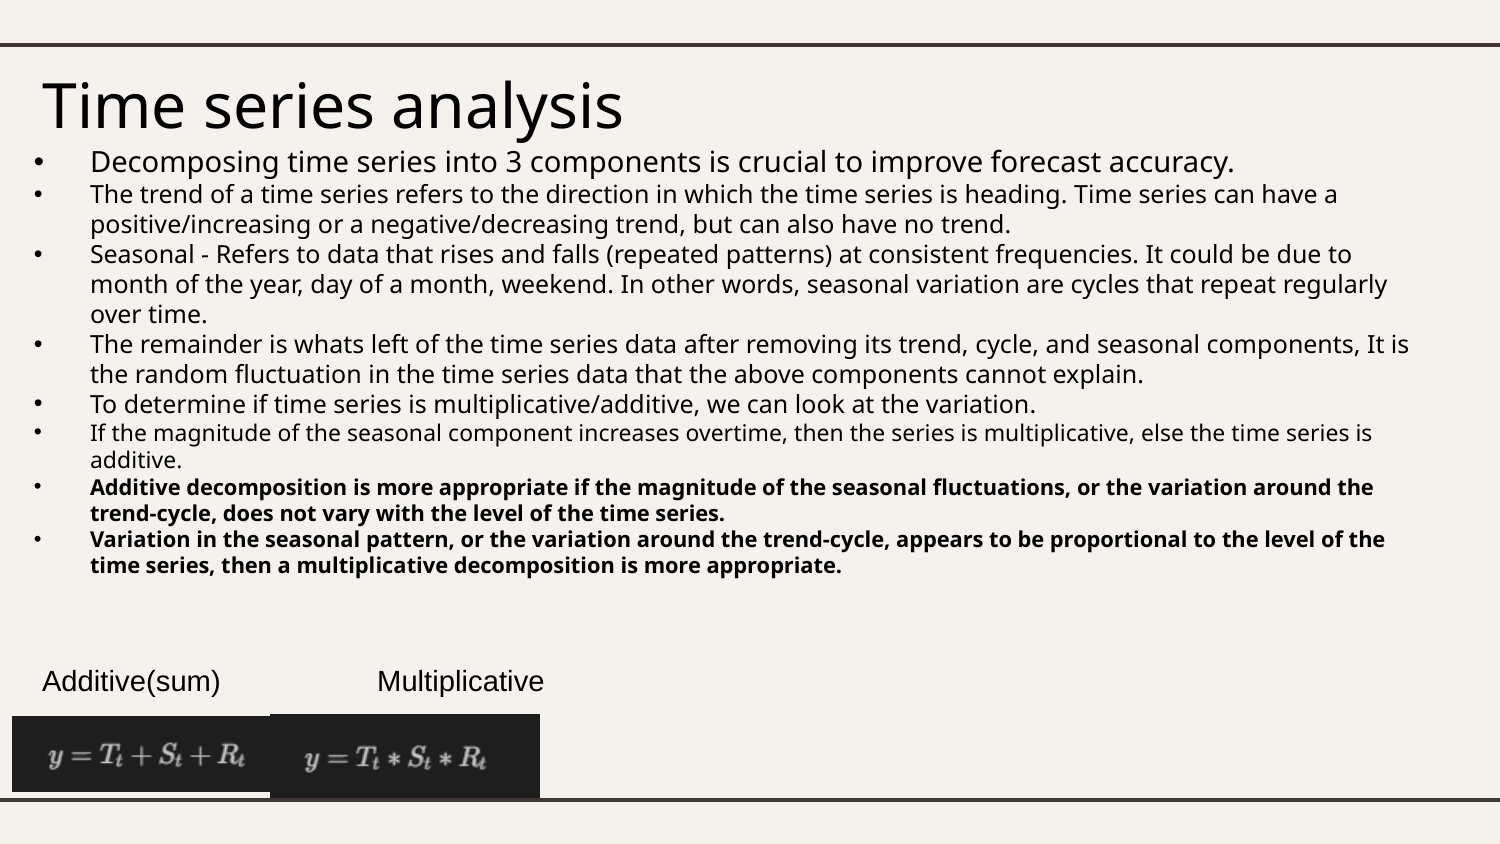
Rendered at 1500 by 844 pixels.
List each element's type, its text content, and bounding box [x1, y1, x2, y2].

subtitle Decomposing time series into 3 components is crucial to improve forecast accuracy. The trend of a time series refers to the direction in which the time series is heading. Time series can have a positive/increasing or a negative/decreasing trend, but can also have no trend. Seasonal - Refers to data that rises and falls (repeated patterns) at consistent frequencies. It could be due to month of the year, day of a month, weekend. In other words, seasonal variation are cycles that repeat regularly over time. The remainder is whats left of the time series data after removing its trend, cycle, and seasonal components, It is the random fluctuation in the time series data that the above components cannot explain. To determine if time series is multiplicative/additive, we can look at the variation. If the magnitude of the seasonal component increases overtime, then the series is multiplicative, else the time series is additive. Additive decomposition is more appropriate if the magnitude of the seasonal fluctuations, or the variation around the trend-cycle, does not vary with the level of the time series. Variation in the seasonal pattern, or the variation around the trend-cycle, appears to be proportional to the level of the time series, then a multiplicative decomposition is more appropriate. [0, 128, 1427, 594]
picture [11, 714, 540, 798]
text_box Additive(sum) Multiplicative [27, 655, 594, 705]
title Time series analysis [27, 67, 1427, 128]
